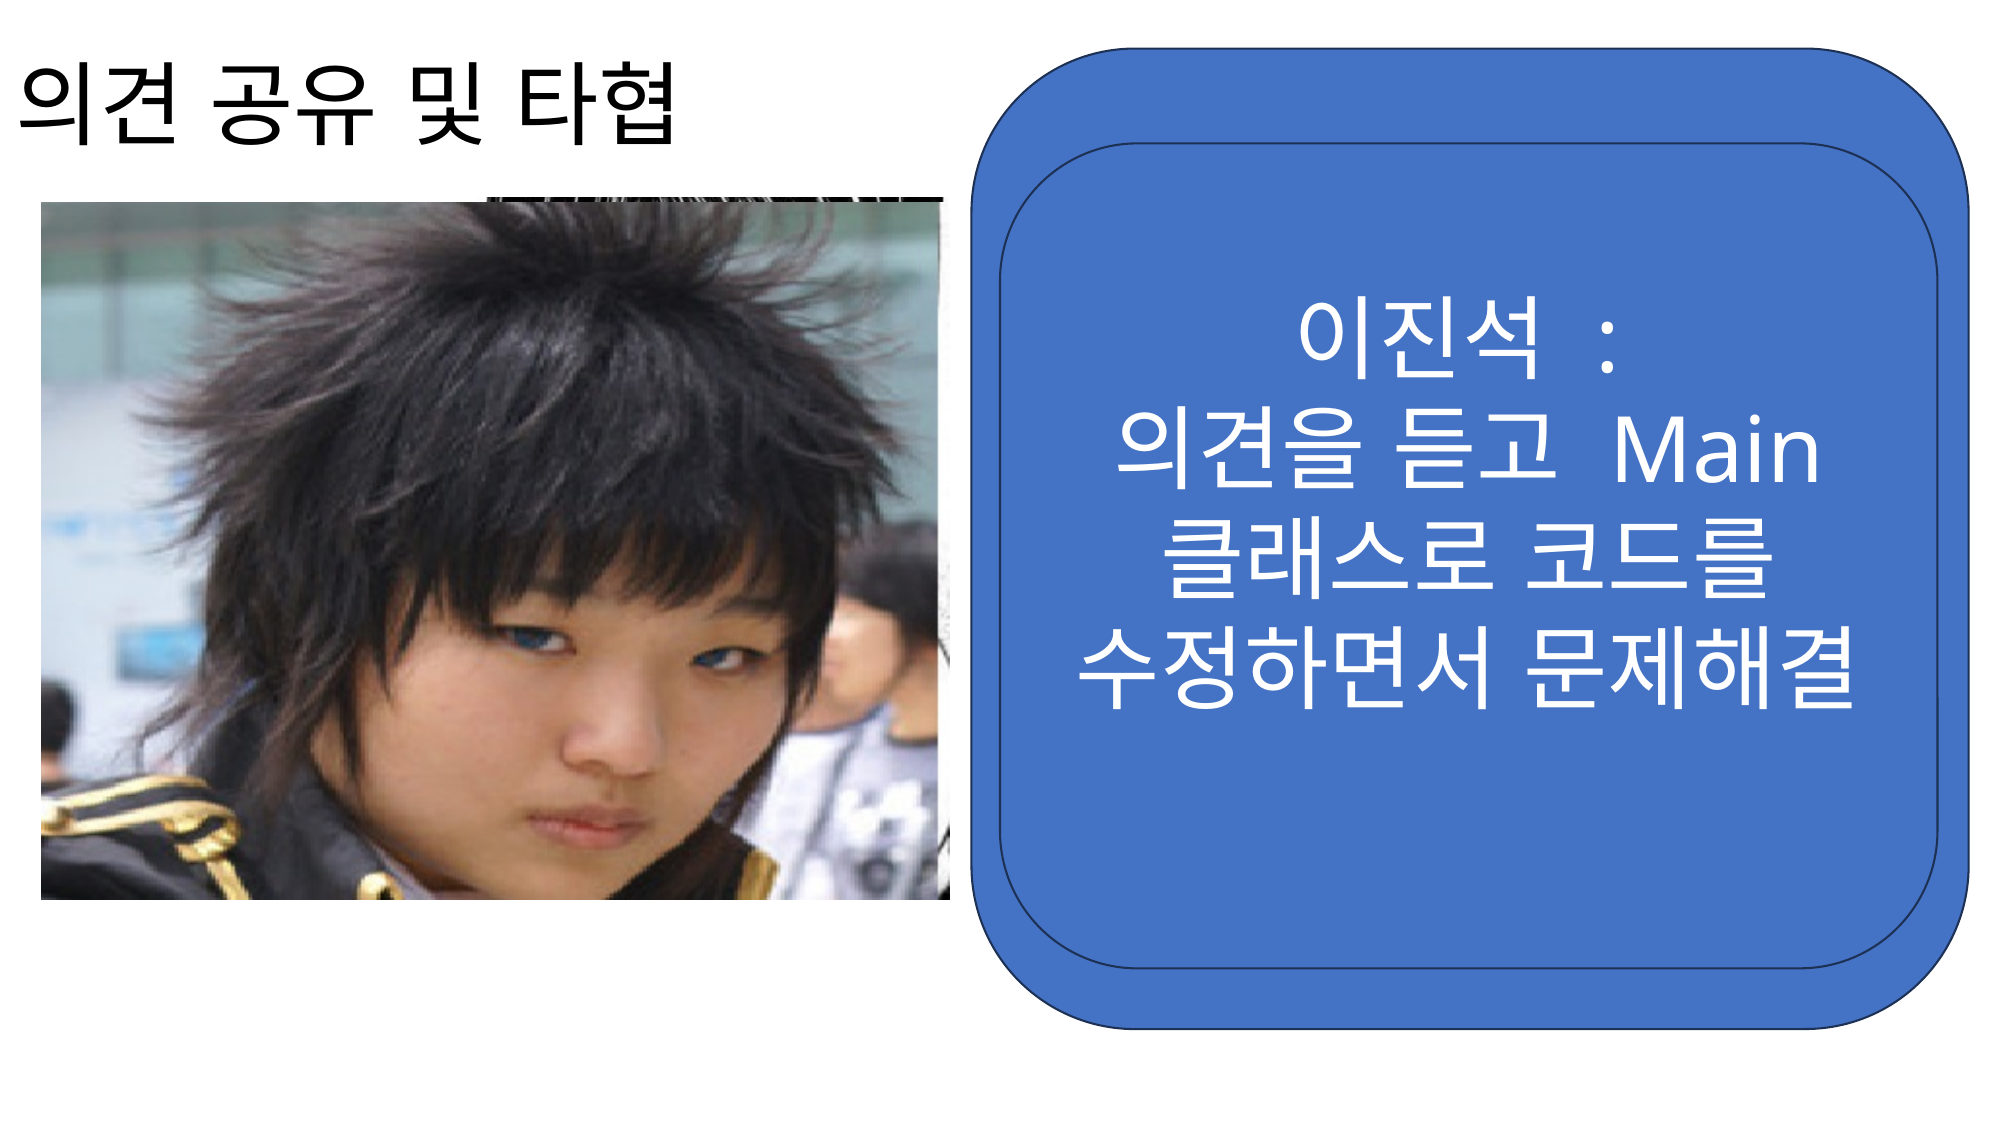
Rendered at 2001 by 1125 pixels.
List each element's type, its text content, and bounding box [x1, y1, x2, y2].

title 의견 공유 및 타협 [0, 0, 1725, 218]
text_box 박주용, 이나겸 : 프로그램을 테스트하며 문제점을 찾고발견하여 어떻게 진행할지 논의하며 의견을 제시했고 [970, 47, 1970, 1031]
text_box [41, 197, 949, 202]
text_box 이진석 : 의견을 듣고 Main 클래스로 코드를 수정하면서 문제해결 [998, 142, 1939, 970]
picture [41, 202, 950, 900]
